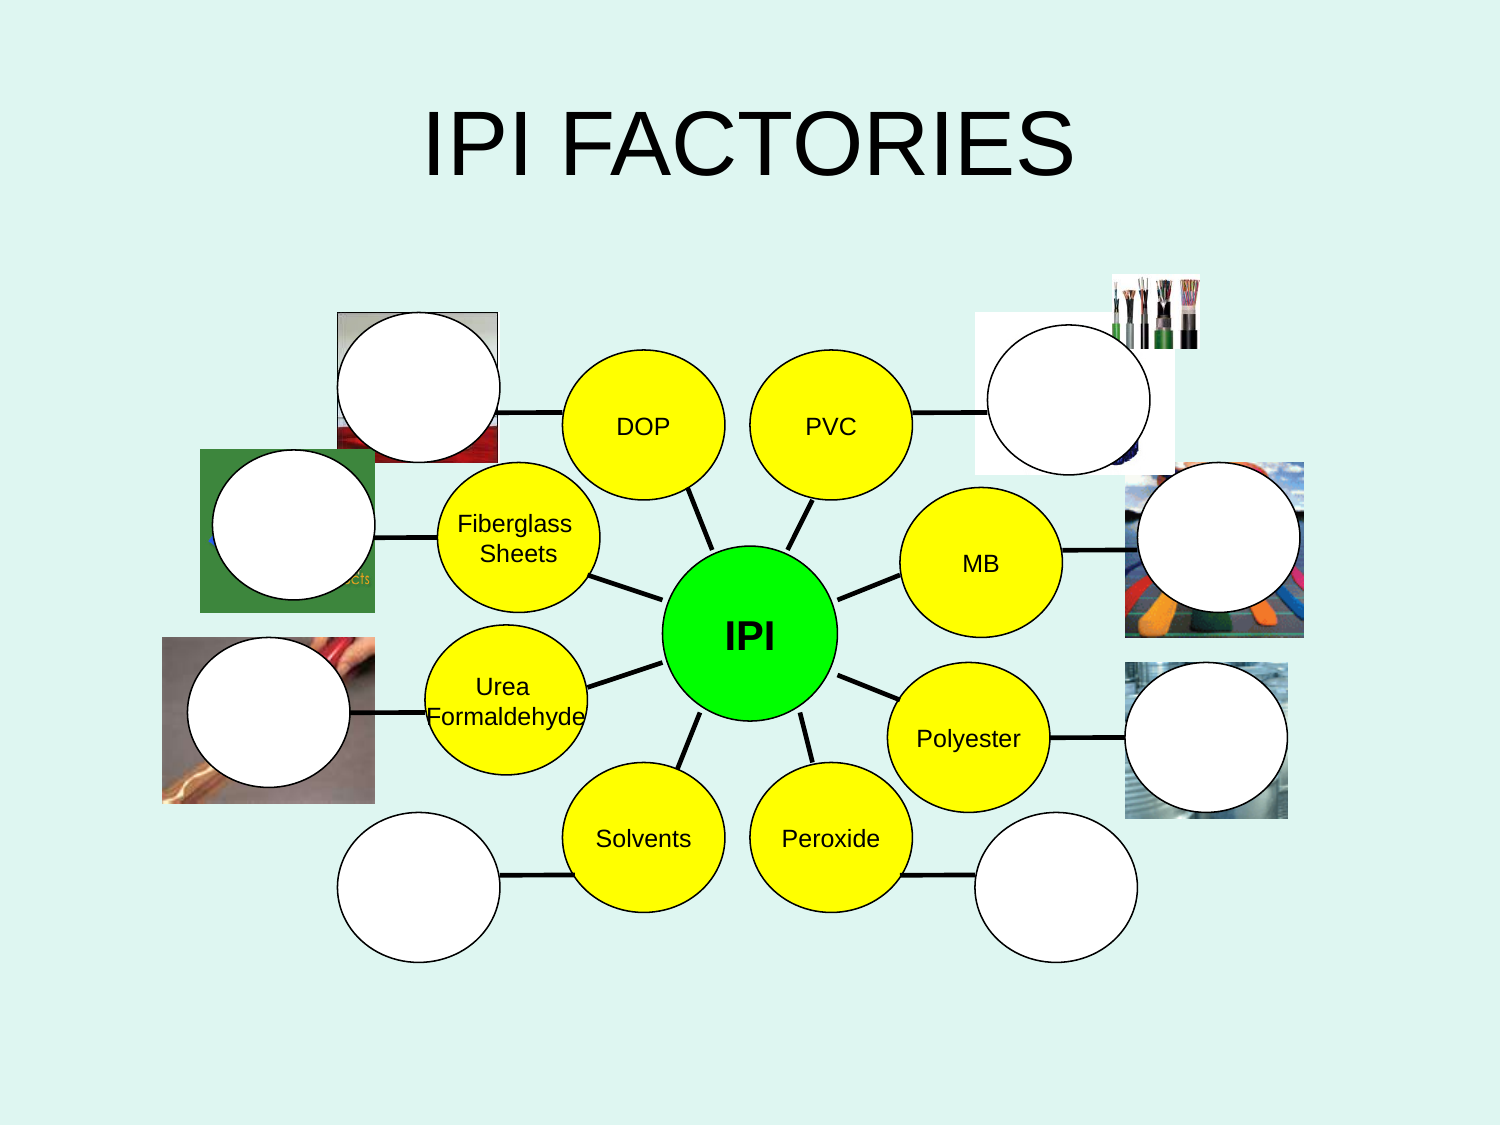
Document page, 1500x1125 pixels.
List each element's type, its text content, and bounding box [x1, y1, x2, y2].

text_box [74, 264, 1426, 1003]
title IPI FACTORIES [74, 44, 1426, 233]
